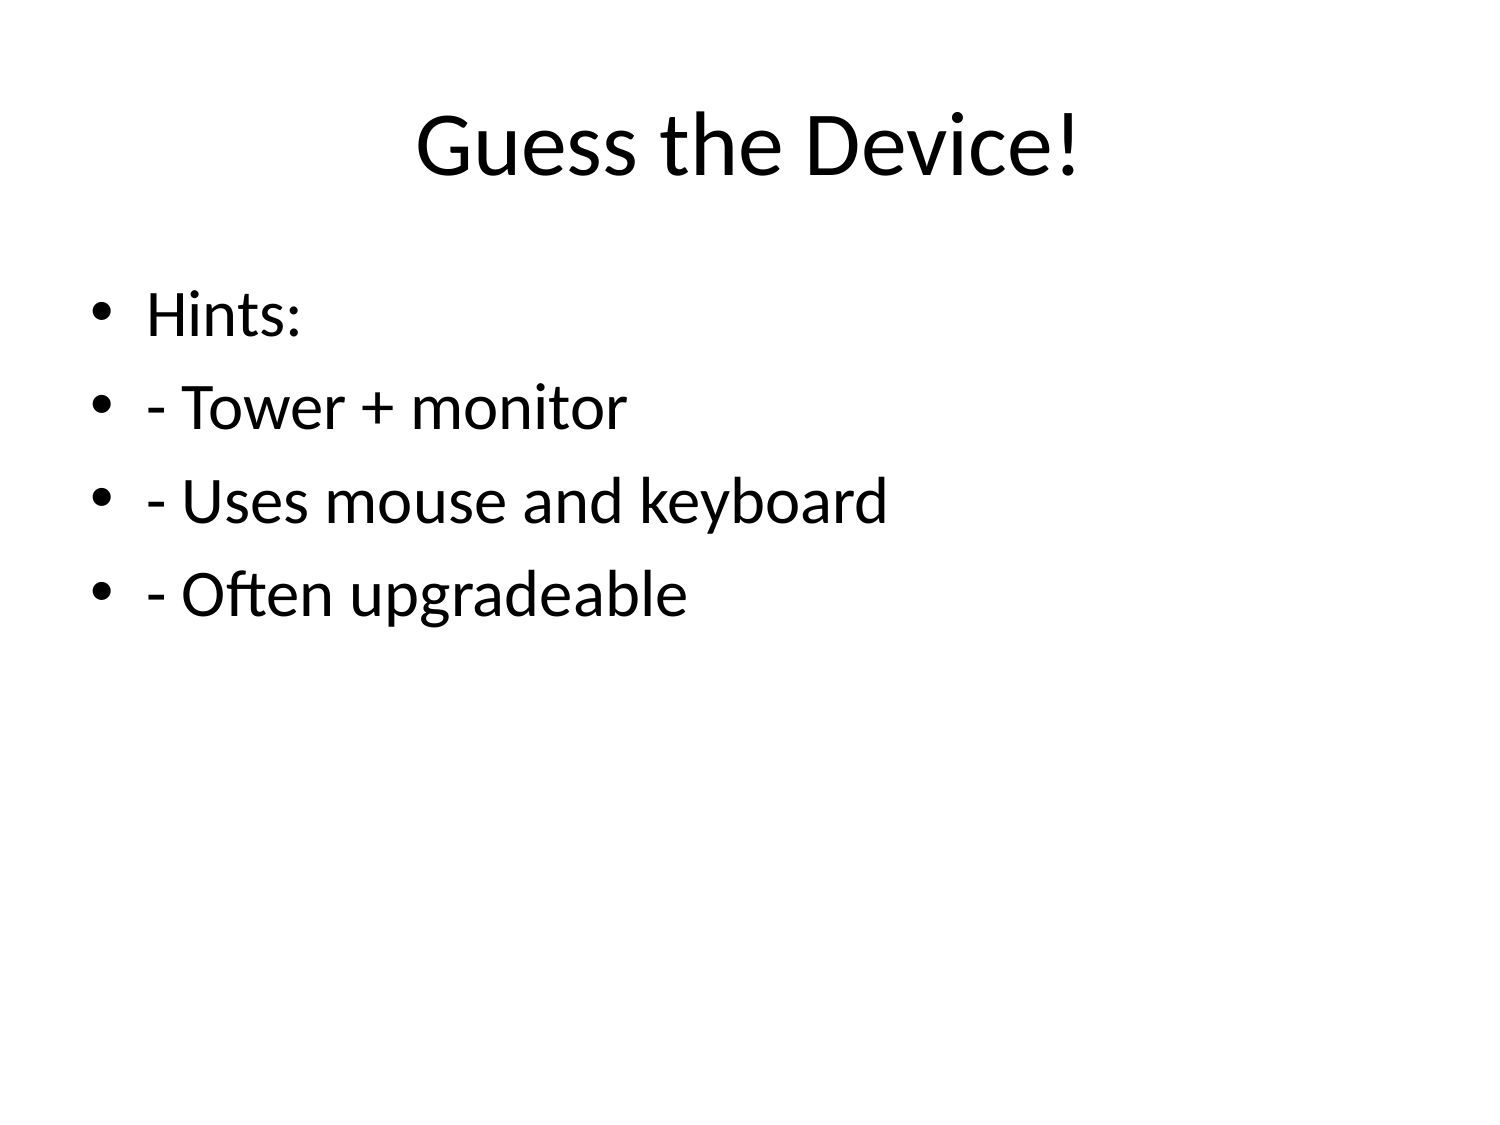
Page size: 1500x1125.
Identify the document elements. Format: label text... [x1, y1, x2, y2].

title Guess the Device! [75, 45, 1425, 233]
list Hints: - Tower + monitor - Uses mouse and keyboard - Often upgradeable [75, 262, 1425, 1005]
